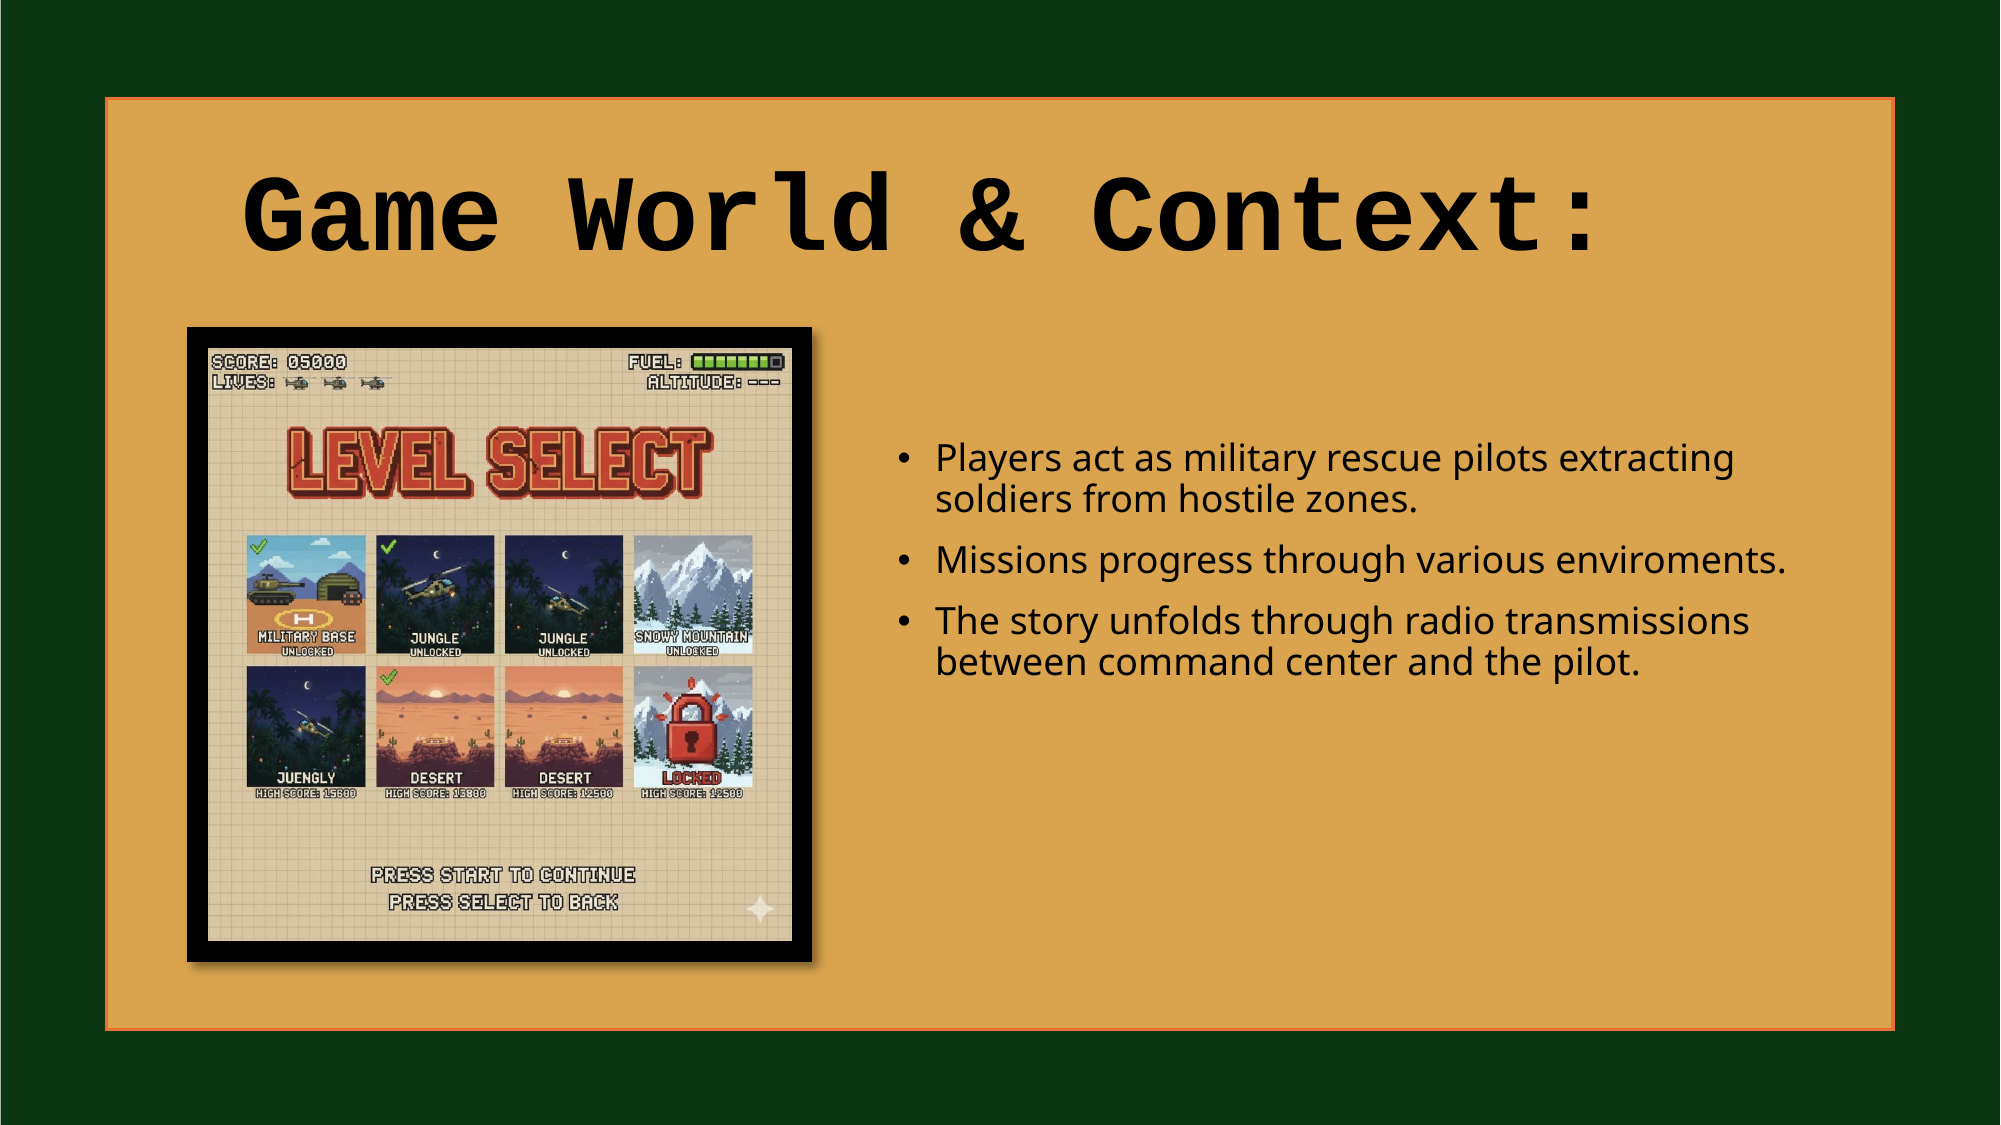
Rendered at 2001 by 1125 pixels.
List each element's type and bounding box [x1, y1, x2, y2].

text_box [0, 0, 2000, 1125]
text_box [106, 97, 1894, 1031]
picture [207, 347, 793, 942]
